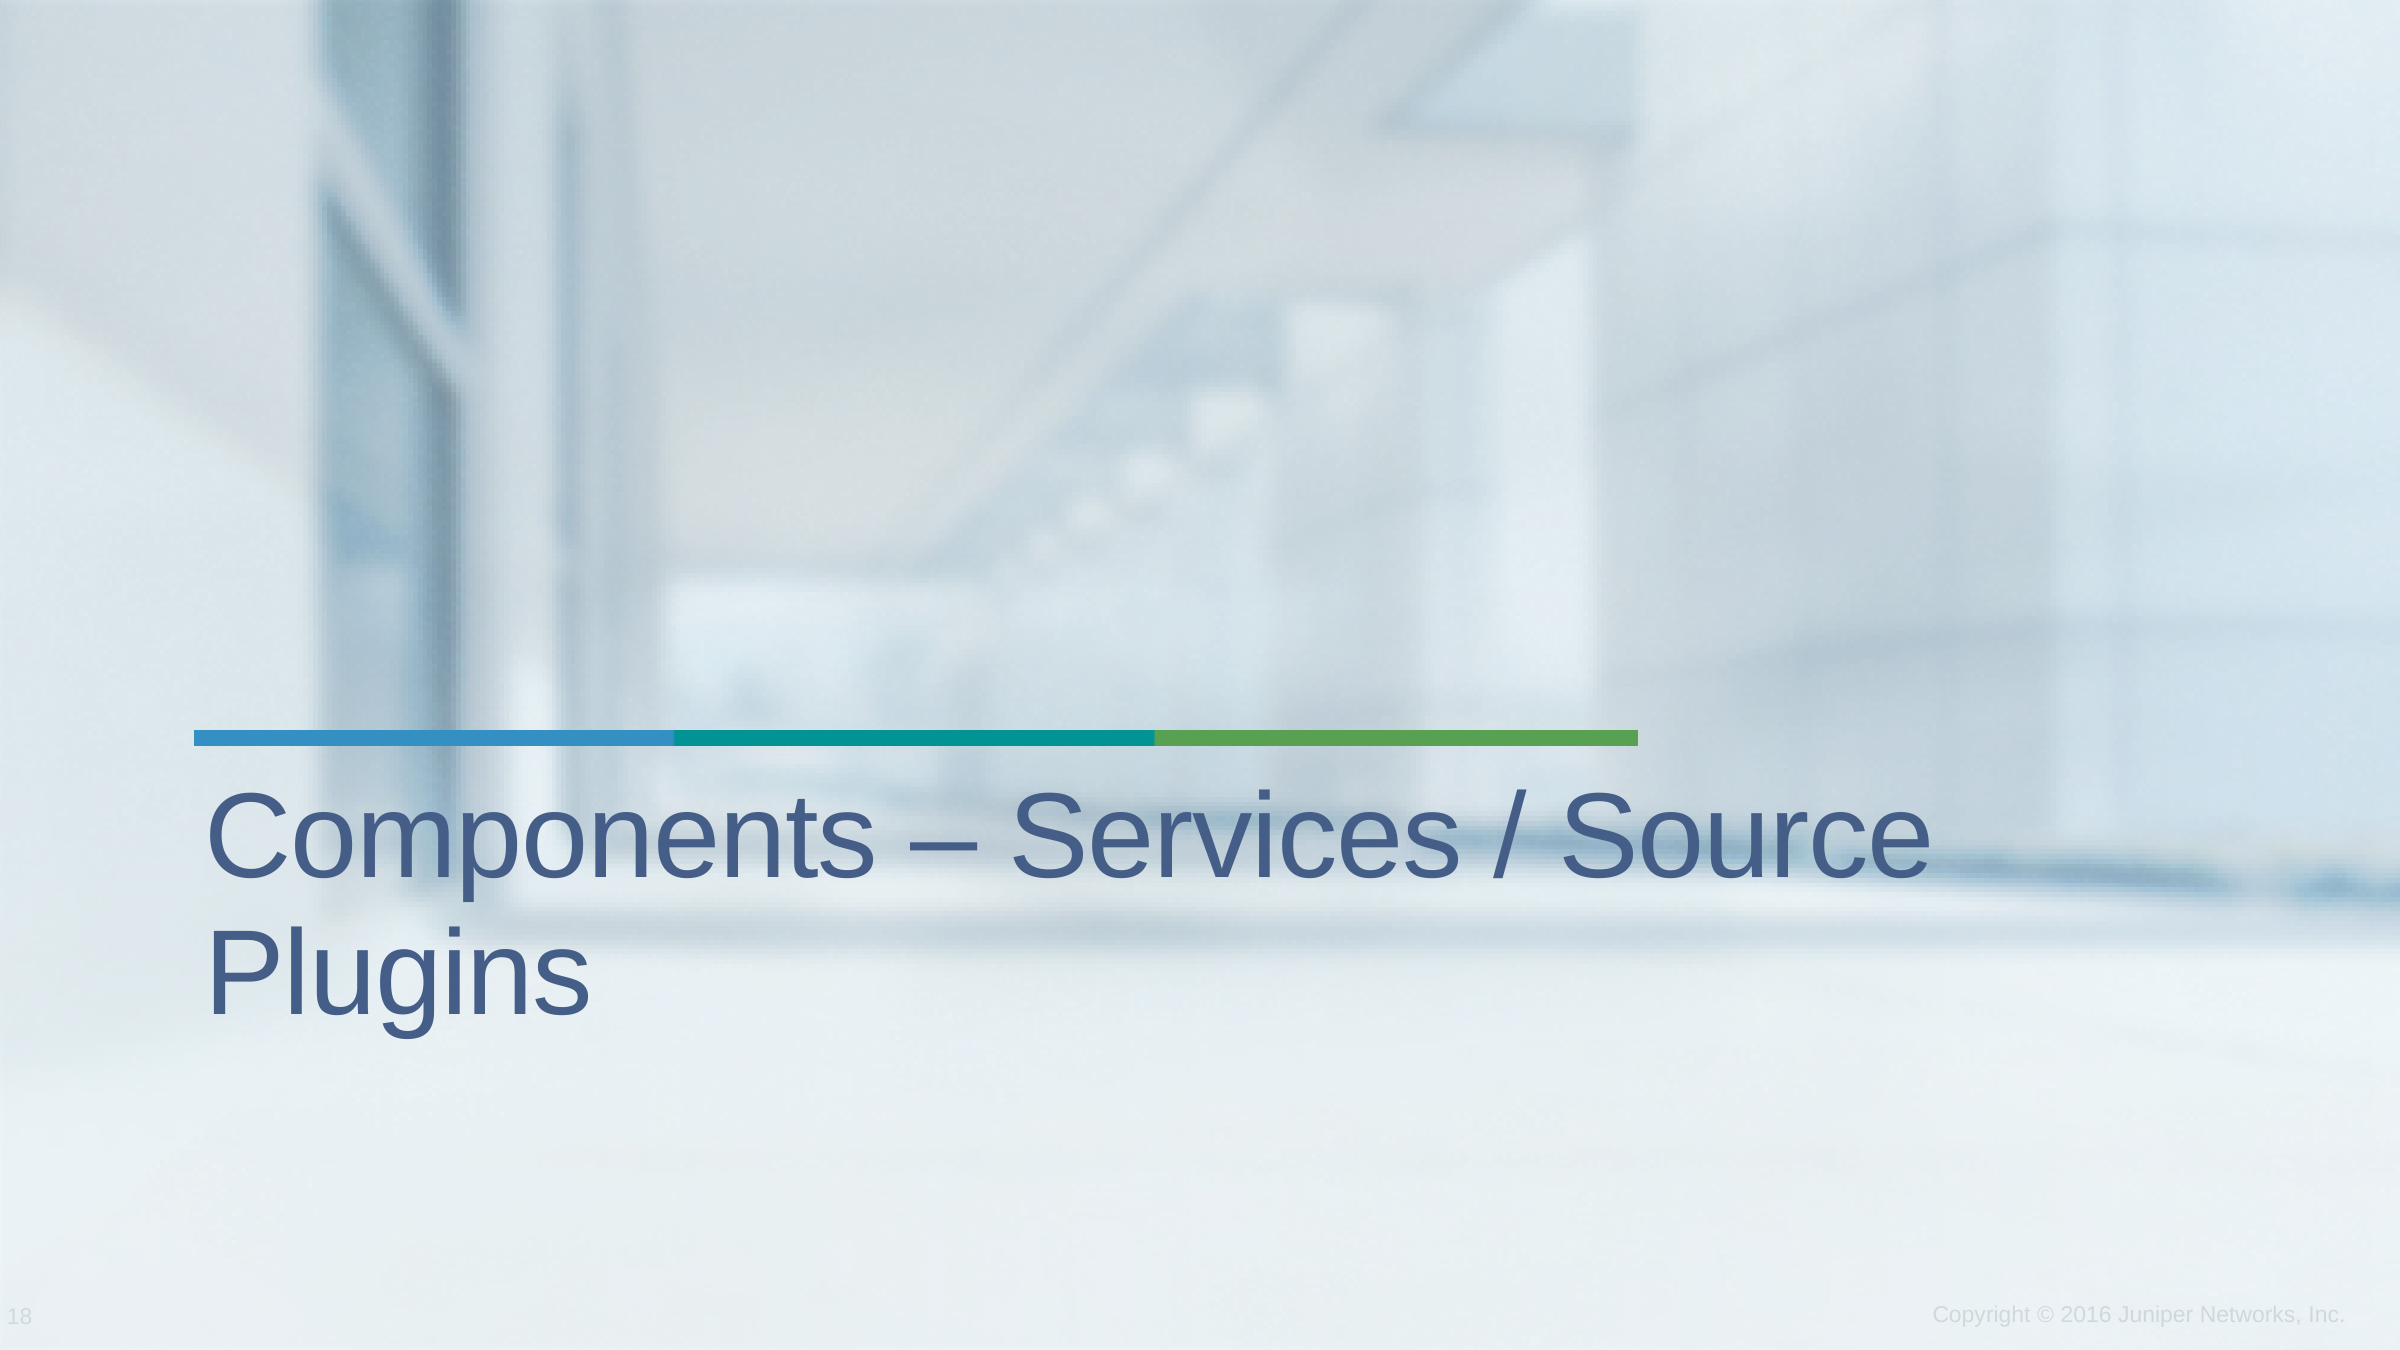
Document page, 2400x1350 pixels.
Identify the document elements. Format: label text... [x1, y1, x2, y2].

text_box Real ZTP with staging Area approach (DCHP / TFTP) drop shipping approach (Phone Home) [571, 0, 2400, 1350]
title Components – Services / Source Plugins [189, 759, 2342, 1028]
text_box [0, 0, 515, 1350]
picture [194, 730, 1638, 746]
